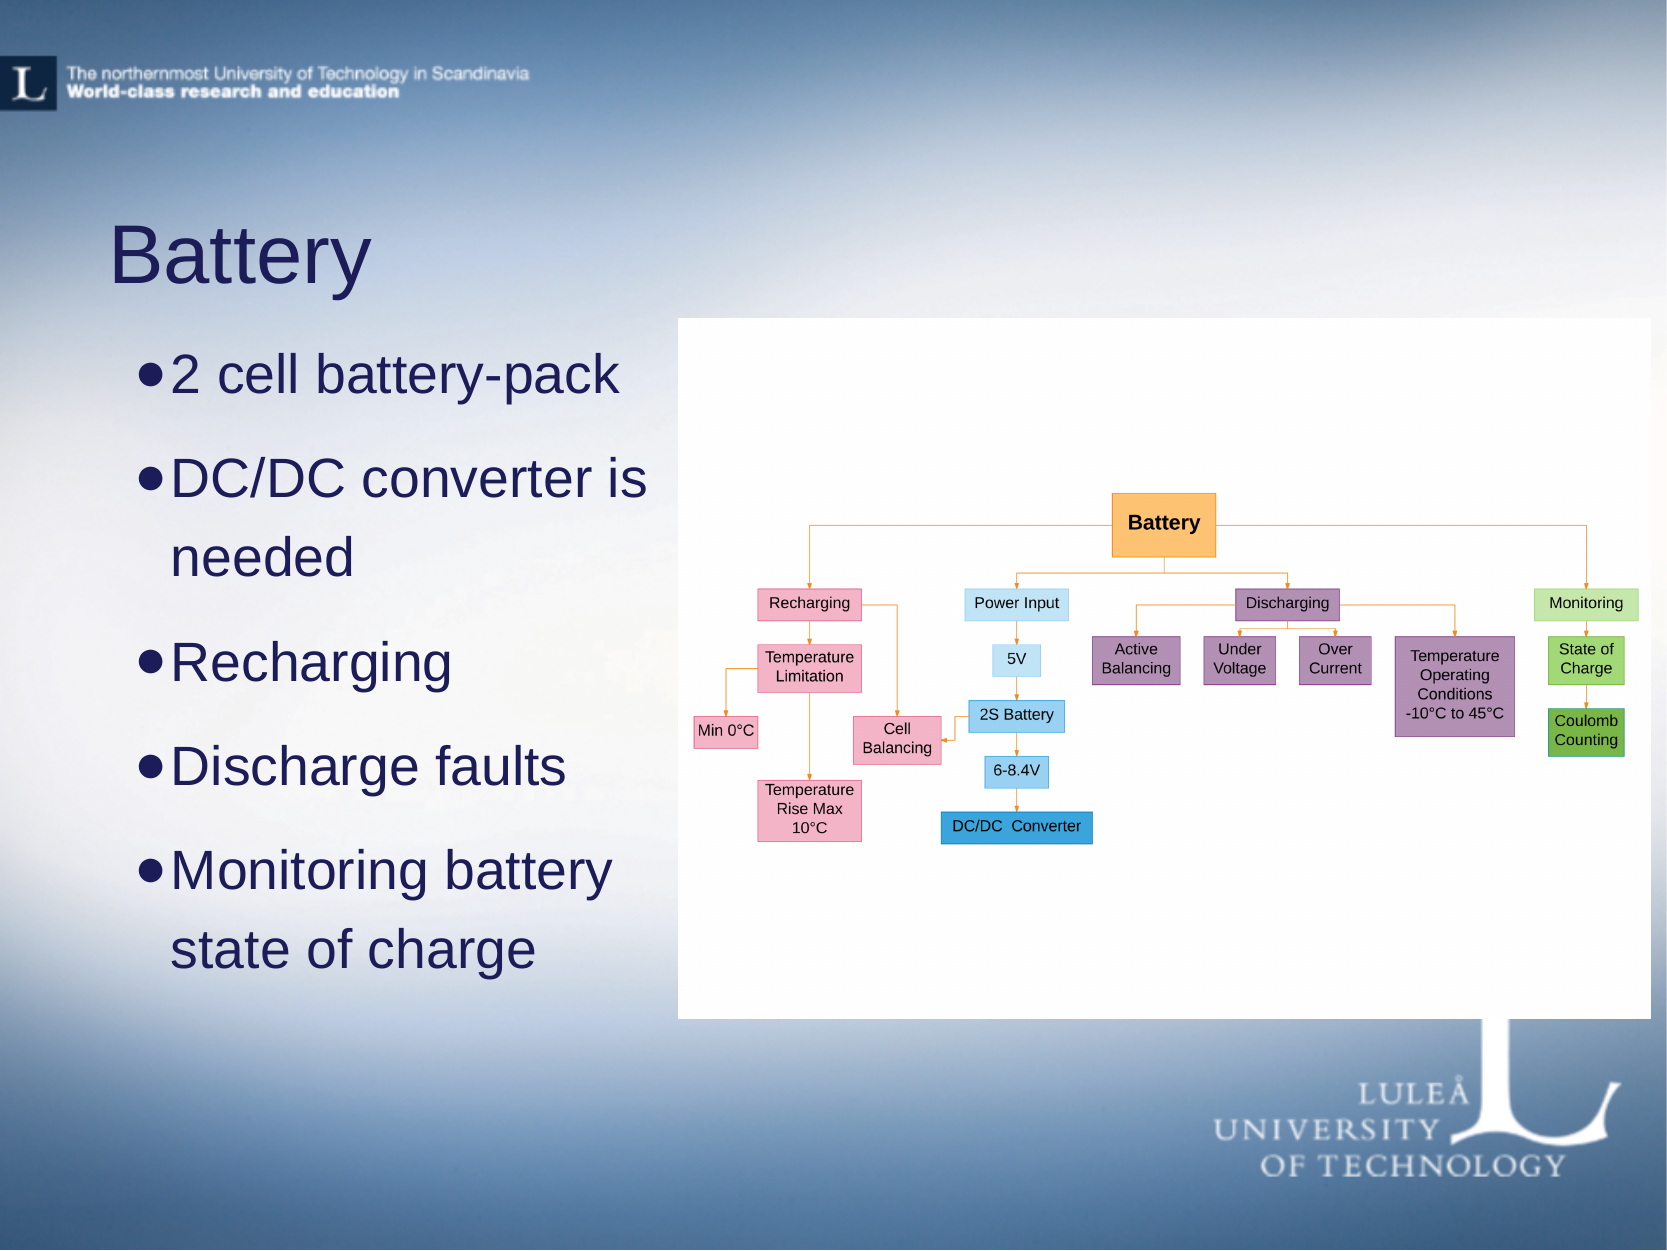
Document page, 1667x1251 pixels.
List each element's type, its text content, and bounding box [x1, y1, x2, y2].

text_box Battery 2 cell battery-pack DC/DC converter is needed Recharging Discharge faults Monitoring battery state of charge [102, 173, 730, 1164]
picture [0, 0, 1667, 1250]
